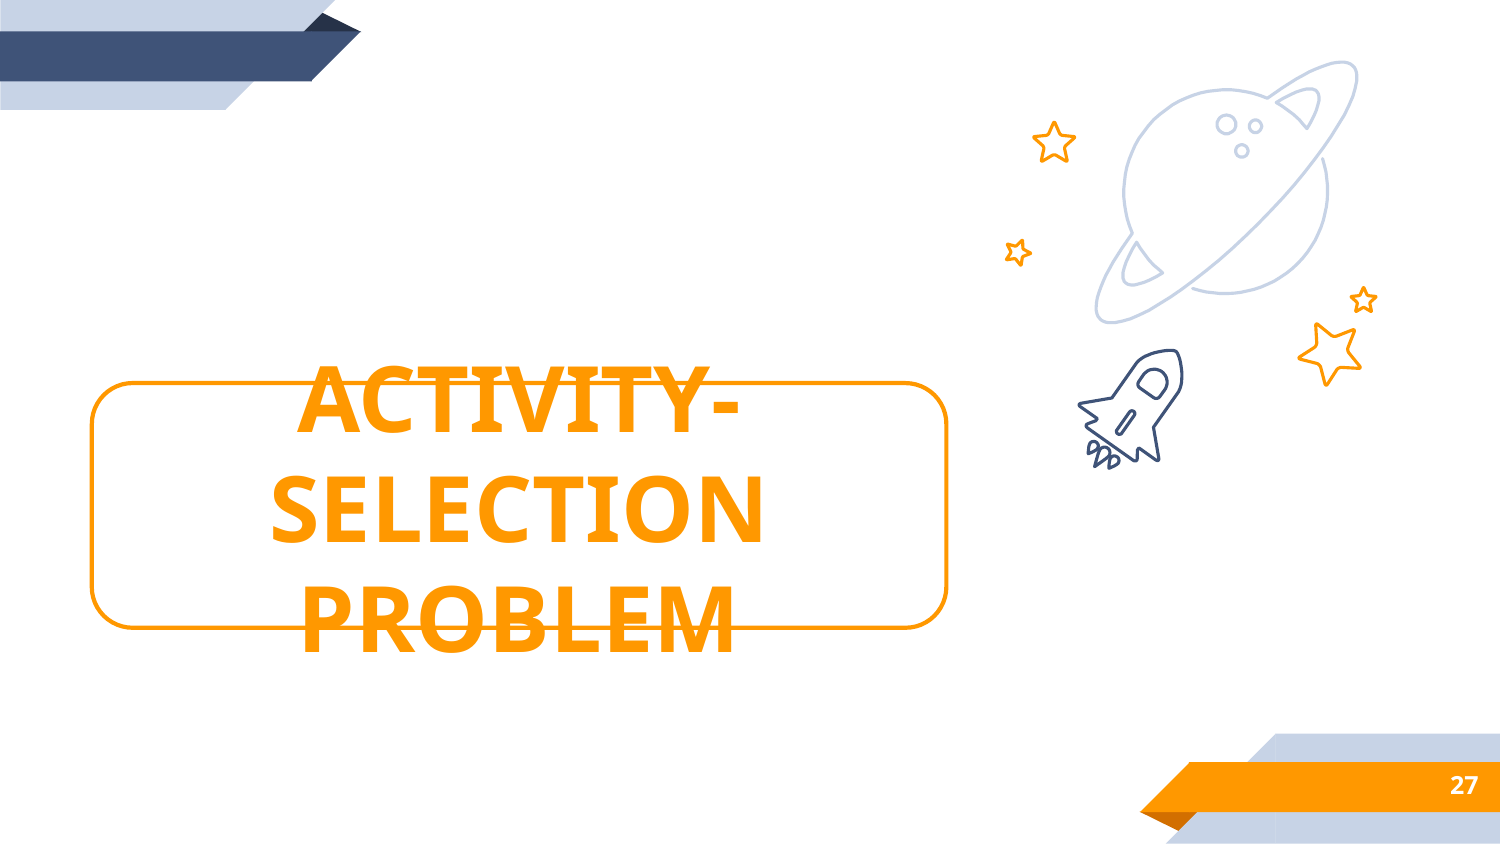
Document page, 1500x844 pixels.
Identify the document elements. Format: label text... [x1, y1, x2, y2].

text_box [92, 380, 947, 410]
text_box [1080, 356, 1189, 464]
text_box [1095, 61, 1357, 323]
text_box [92, 601, 946, 630]
slide_number 27 [1249, 760, 1494, 813]
title ACTIVITY-SELECTION PROBLEM [62, 410, 976, 601]
